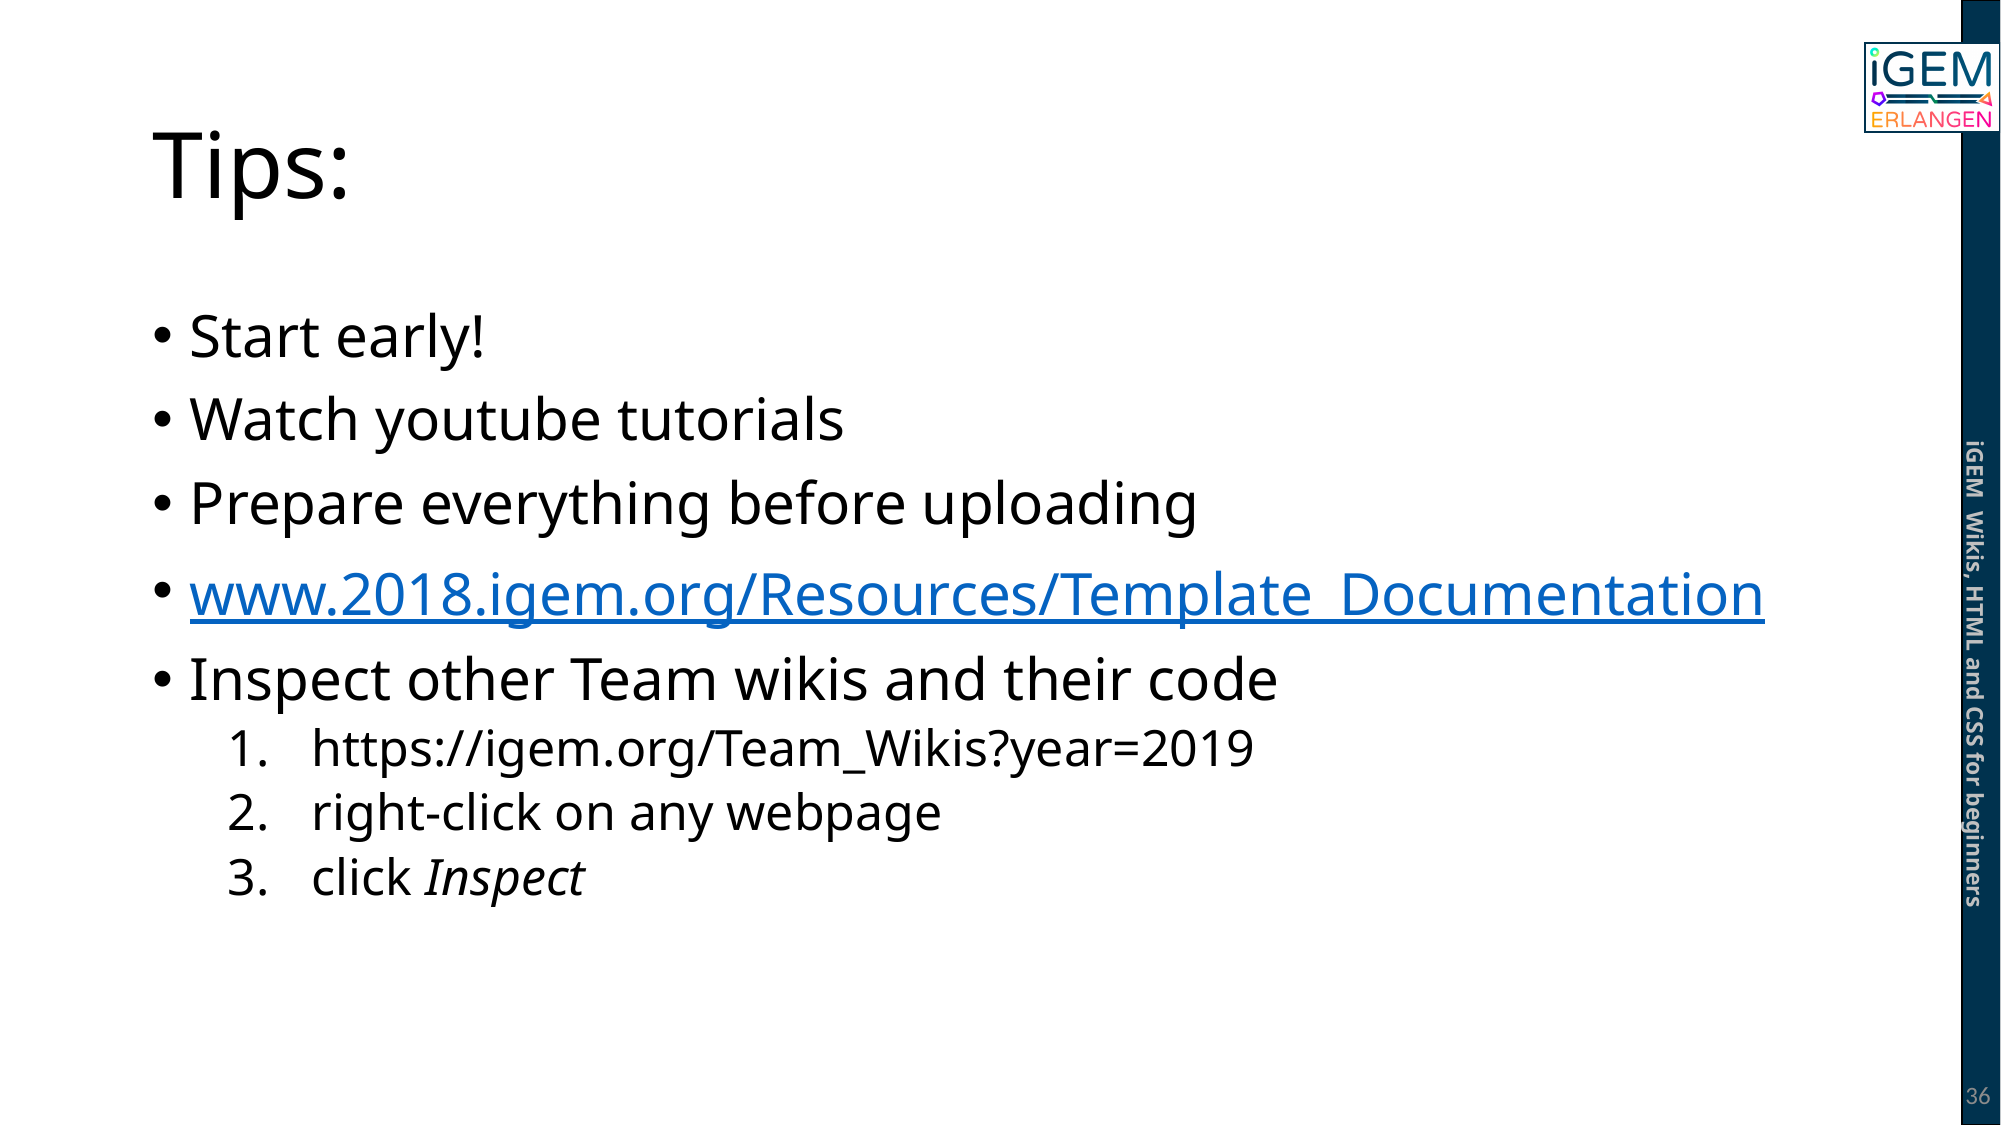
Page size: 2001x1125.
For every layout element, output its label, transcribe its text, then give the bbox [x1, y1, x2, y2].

list Start early! Watch youtube tutorials Prepare everything before uploading www.2018.igem.org/Resources/Template_Documentation Inspect other Team wikis and their code https://igem.org/Team_Wikis?year=2019 right-click on any webpage click Inspect [137, 299, 1863, 1014]
picture [1866, 44, 1999, 131]
slide_number 36 [1555, 1065, 2000, 1125]
title Tips: [137, 59, 1863, 278]
